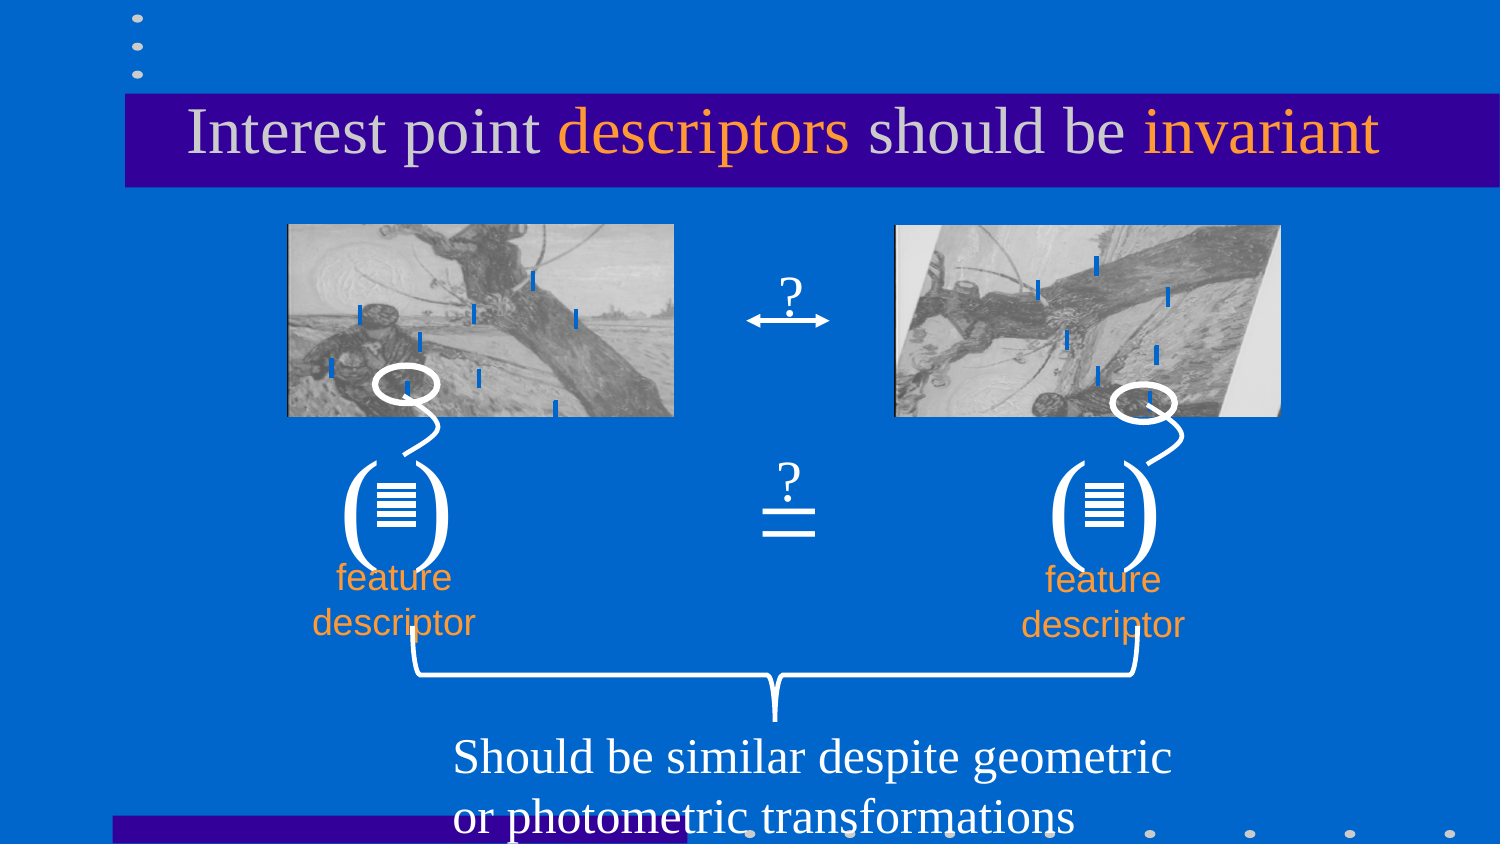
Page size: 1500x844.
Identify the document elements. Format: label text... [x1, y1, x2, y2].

text_box [412, 635, 1138, 715]
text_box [287, 224, 1281, 627]
text_box Interest point descriptors should be invariant [108, 56, 1459, 198]
text_box Should be similar despite geometric or photometric transformations [437, 715, 1193, 818]
